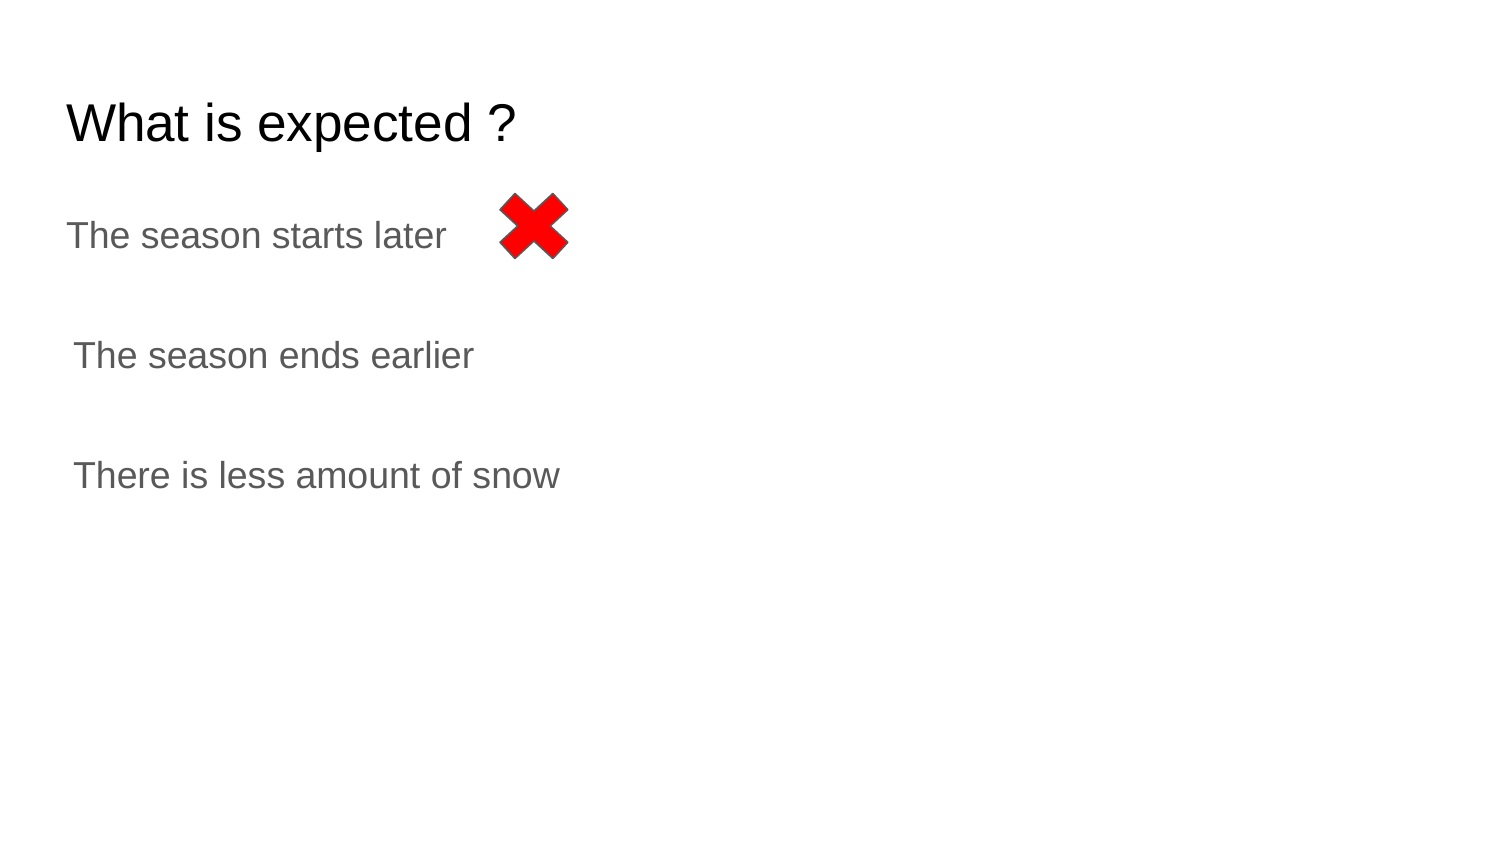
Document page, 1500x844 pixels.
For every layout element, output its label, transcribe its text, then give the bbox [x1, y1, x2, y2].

text_box [499, 193, 568, 259]
list There is less amount of snow [58, 429, 1456, 538]
list The season starts later [51, 189, 1449, 298]
list The season ends earlier [58, 309, 1456, 418]
title What is expected ? [51, 72, 1449, 167]
